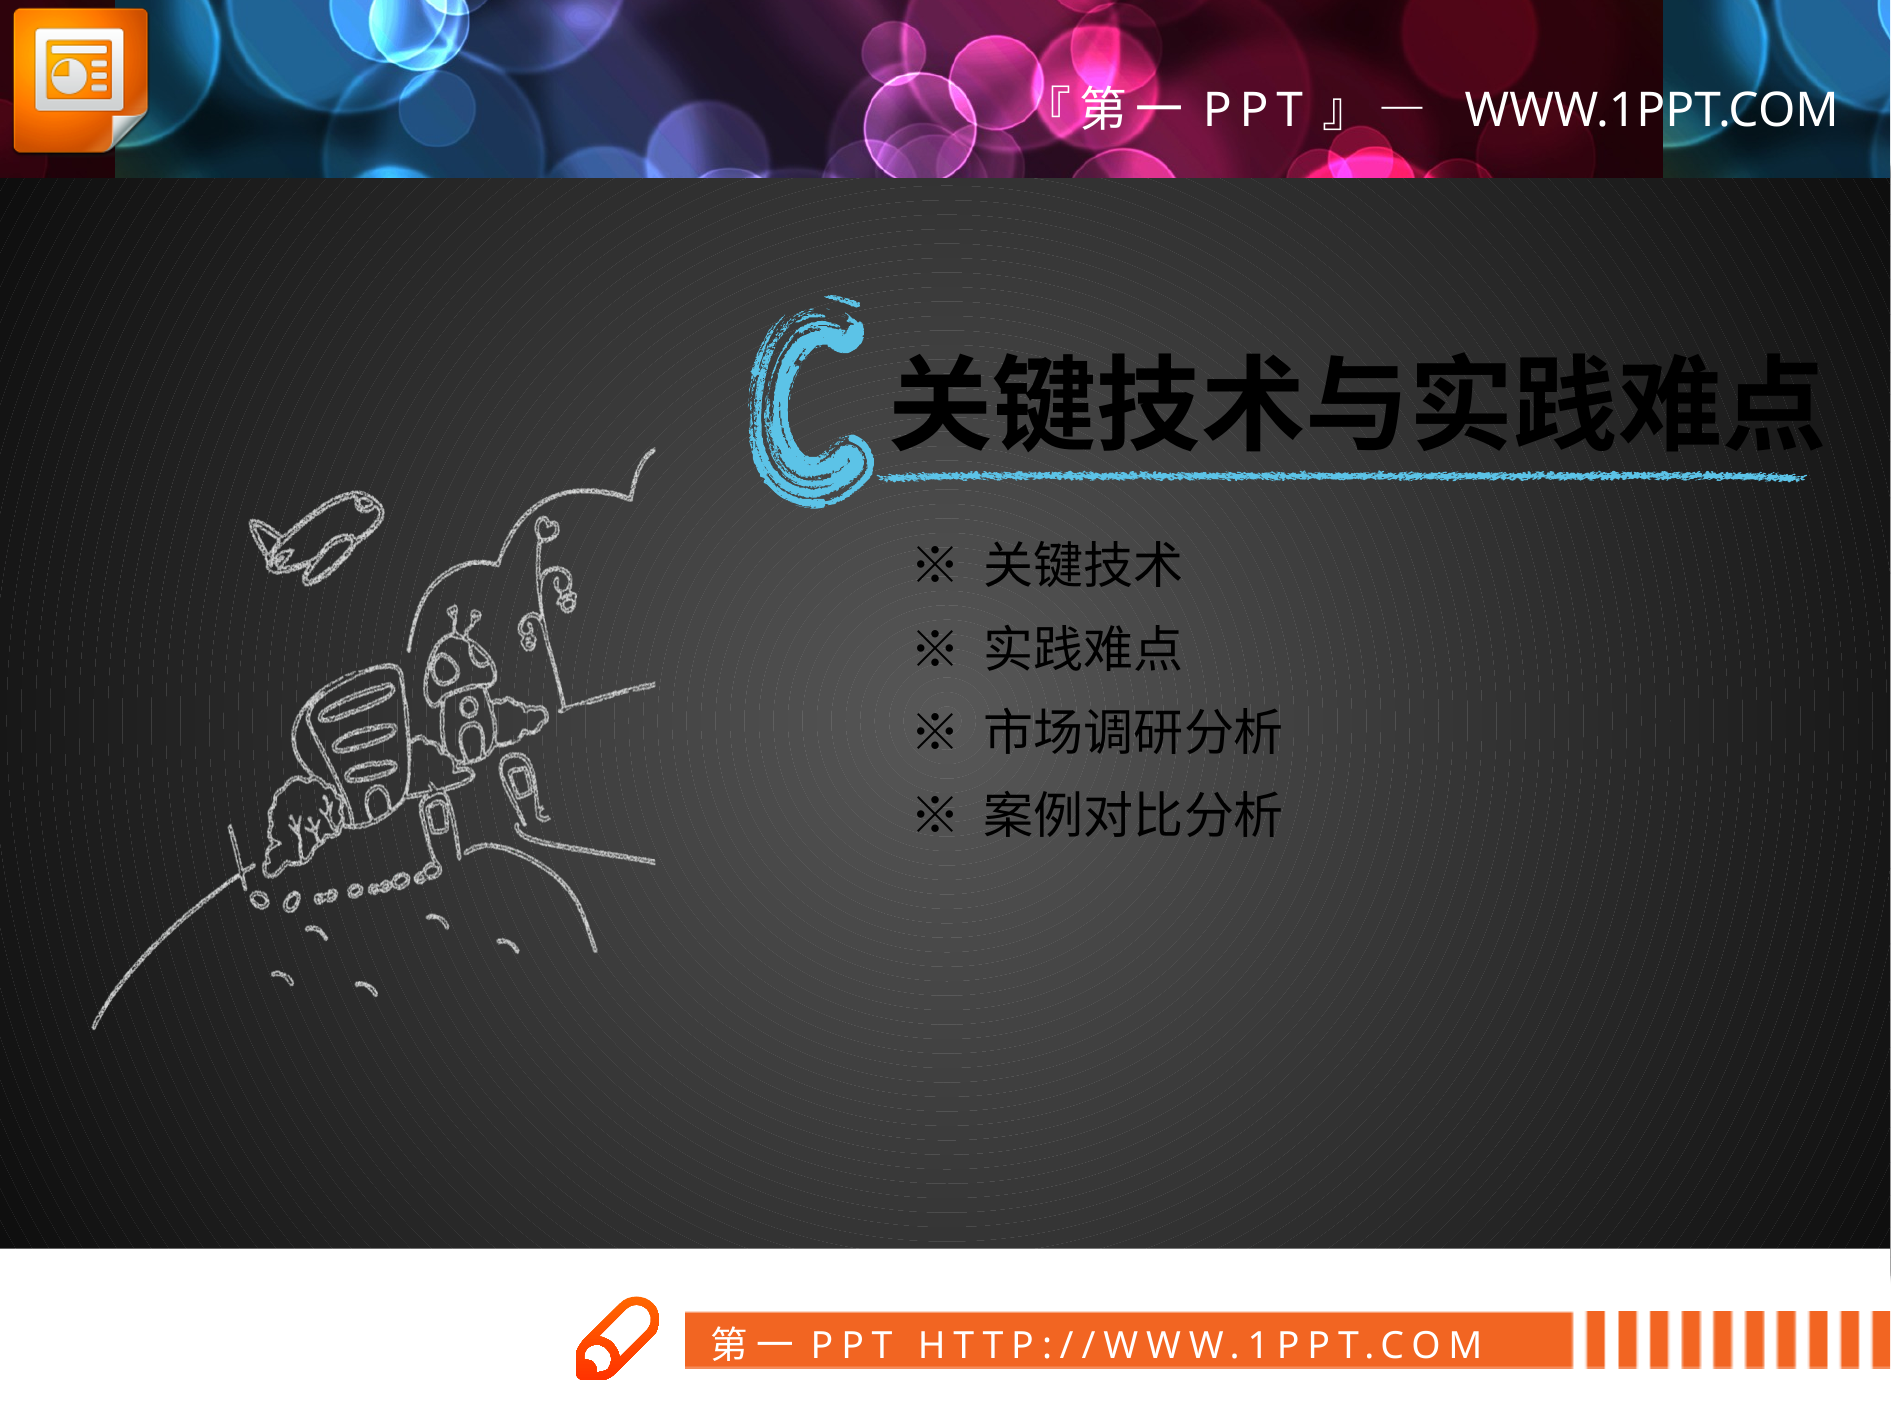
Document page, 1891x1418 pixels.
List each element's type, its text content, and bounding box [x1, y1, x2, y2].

picture [0, 0, 1891, 178]
picture [0, 314, 914, 1209]
picture [685, 1311, 1891, 1369]
text_box ※ 关键技术 ※ 实践难点 ※ 市场调研分析 ※ 案例对比分析 [918, 503, 1299, 852]
text_box 关键技术与实践难点 [918, 331, 1891, 472]
text_box [823, 295, 861, 308]
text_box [918, 470, 1808, 483]
